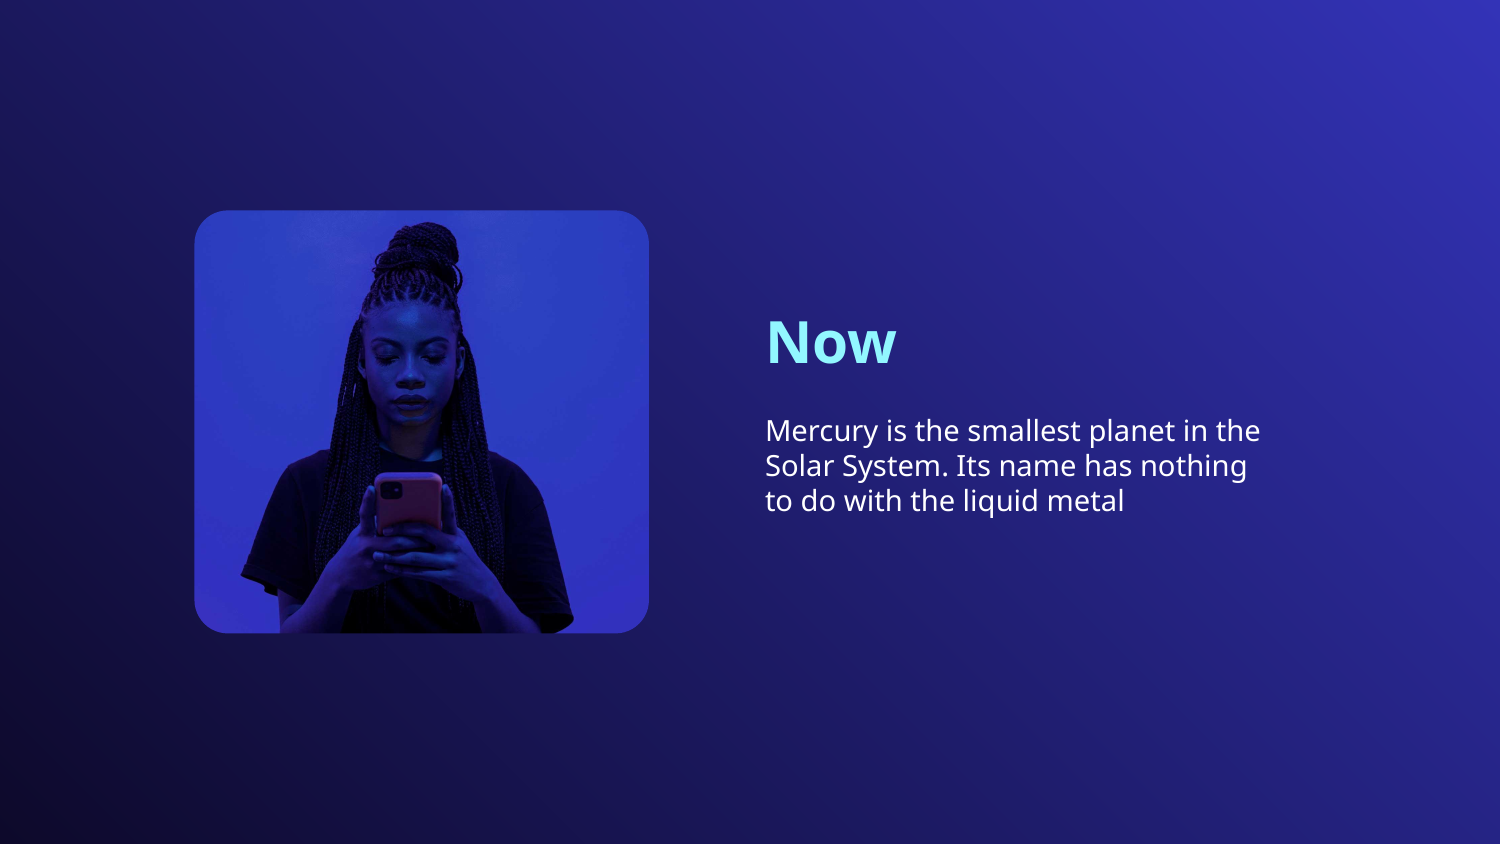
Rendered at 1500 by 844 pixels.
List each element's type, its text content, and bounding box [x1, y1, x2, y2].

title Now [750, 298, 1287, 381]
subtitle Mercury is the smallest planet in the Solar System. Its name has nothing to do with the liquid metal [750, 381, 1287, 549]
picture [194, 210, 650, 634]
